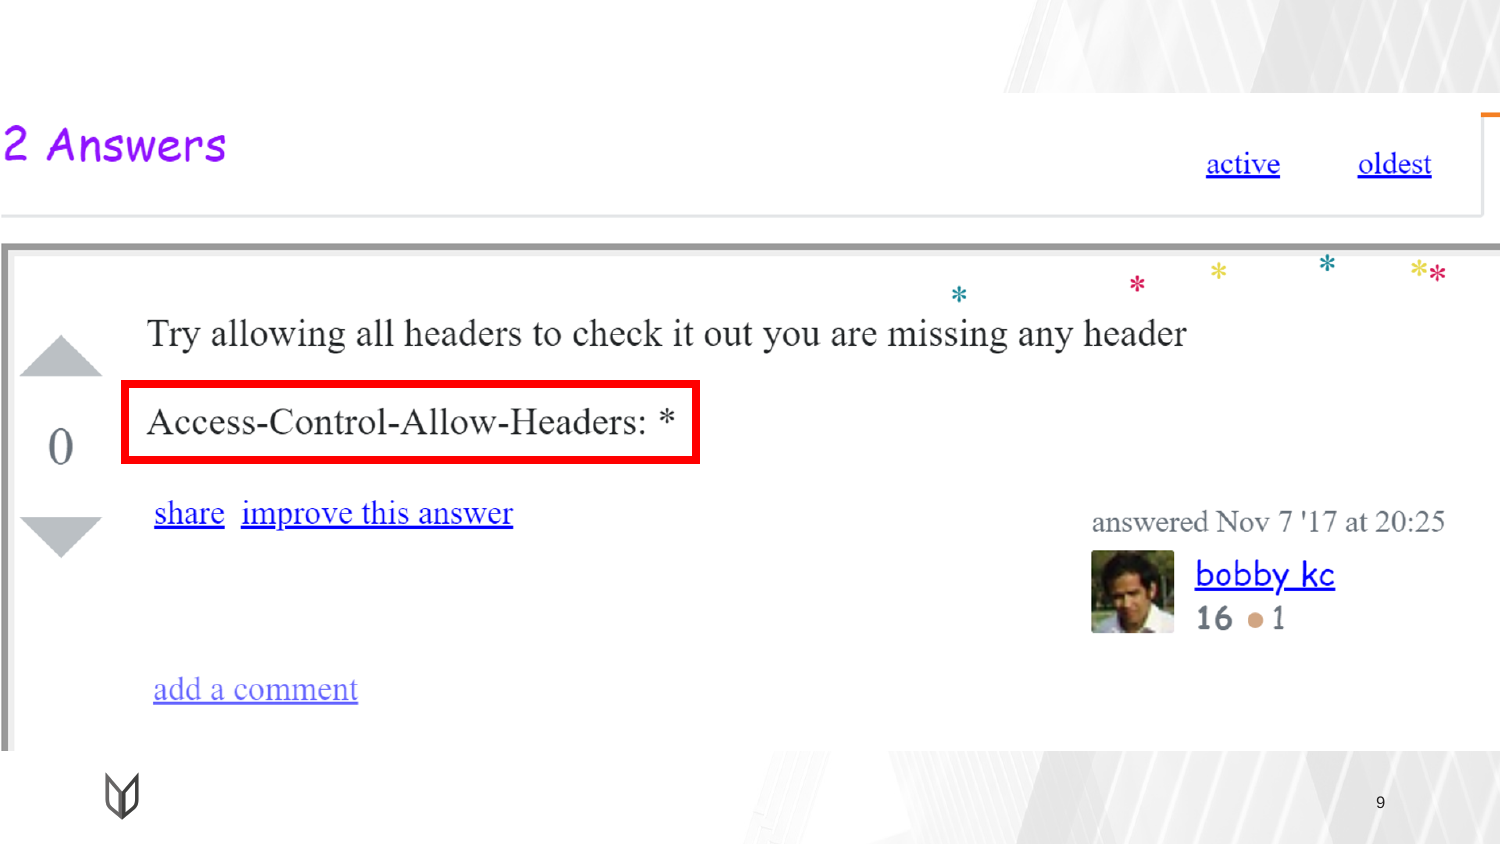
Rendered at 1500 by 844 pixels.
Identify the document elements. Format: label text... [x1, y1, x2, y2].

slide_number 9 [1345, 784, 1400, 815]
picture [0, 0, 1500, 844]
